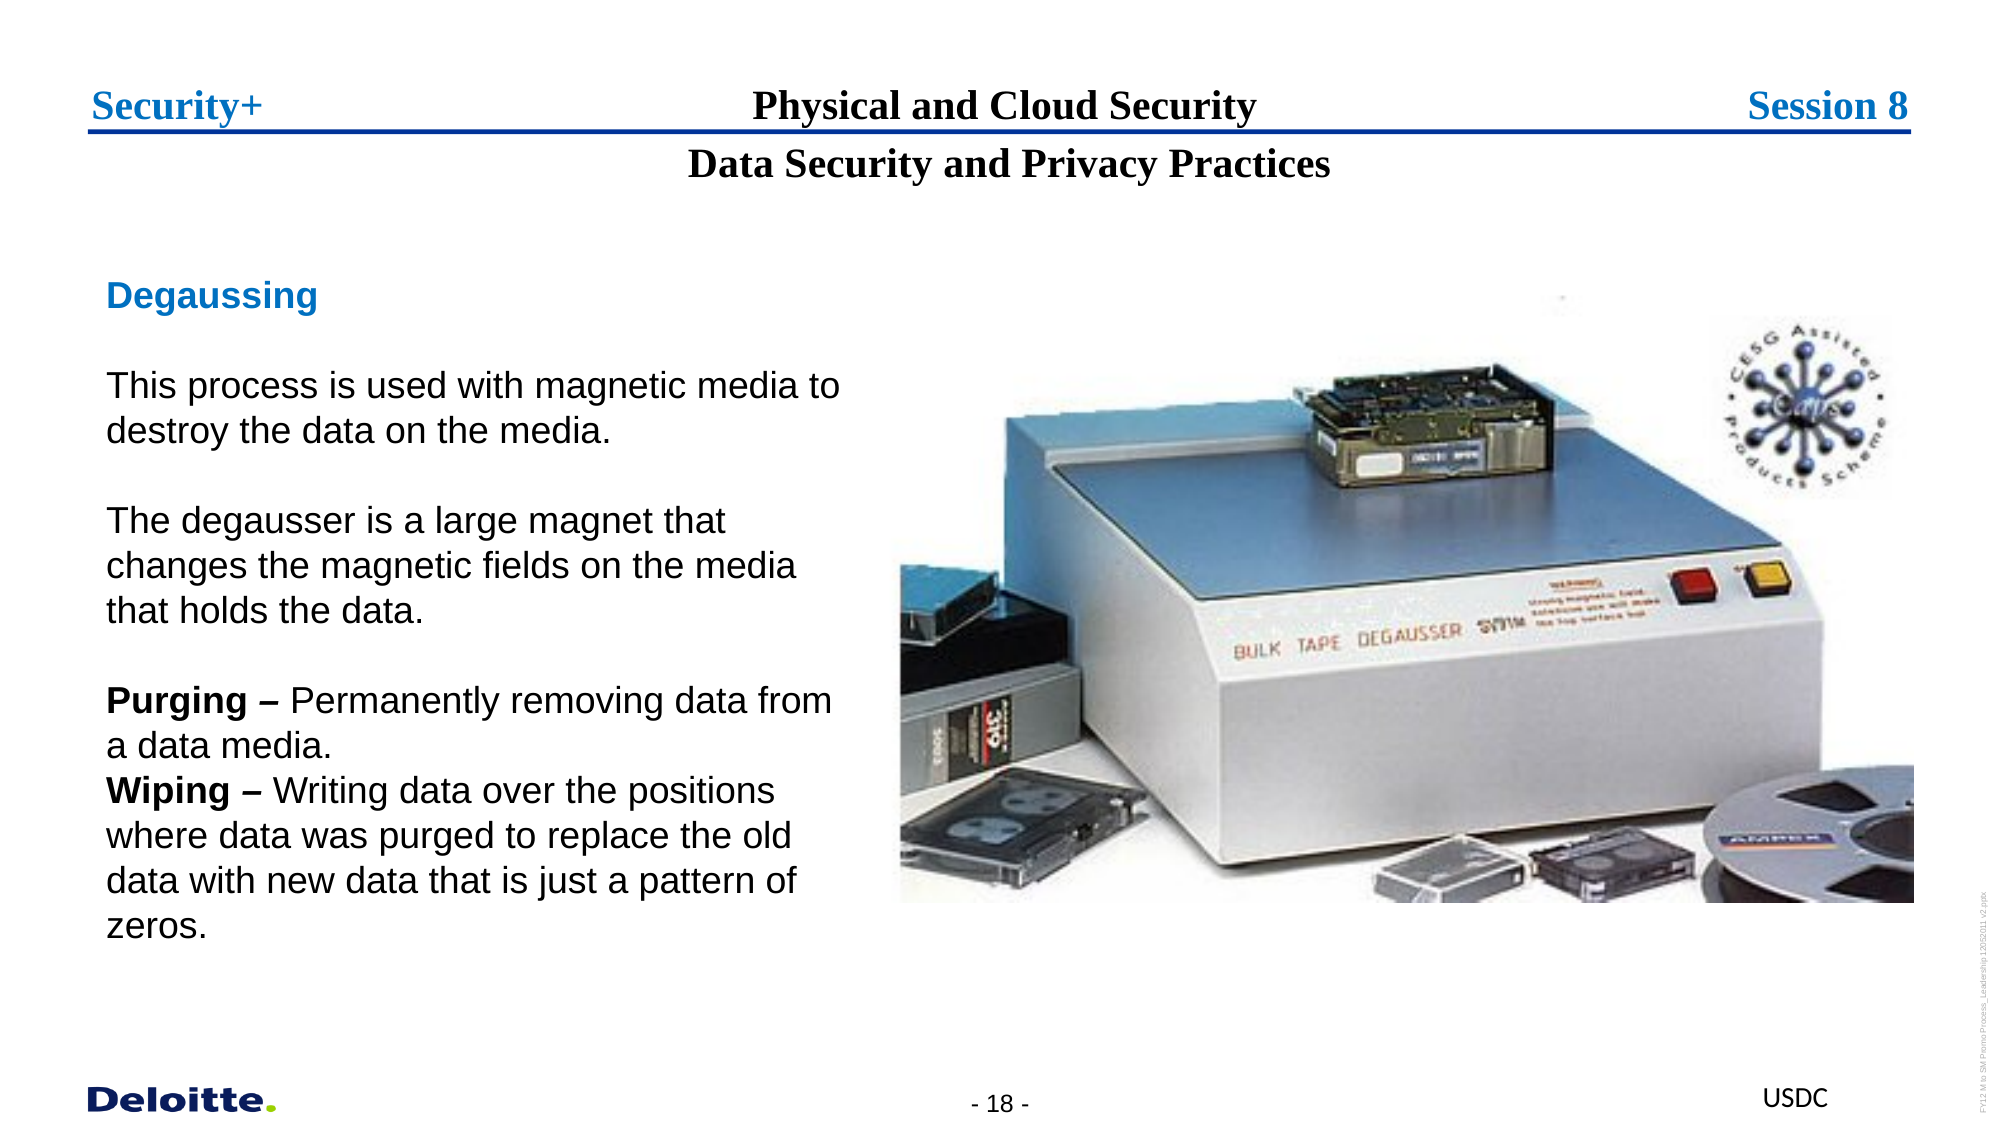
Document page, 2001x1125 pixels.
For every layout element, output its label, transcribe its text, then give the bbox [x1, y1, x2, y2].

title Physical and Cloud Security [96, 77, 1915, 263]
text_box Security+ [91, 78, 1909, 156]
picture [853, 256, 1915, 903]
text_box Degaussing This process is used with magnetic media to destroy the data on the media. The degausser is a large magnet that changes the magnetic fields on the media that holds the data. Purging – Permanently removing data from a data media. Wiping – Writing data over the positions where data was purged to replace the old data with new data that is just a pattern of zeros. [91, 263, 863, 999]
picture [86, 1085, 277, 1113]
text_box Data Security and Privacy Practices [619, 128, 1381, 194]
